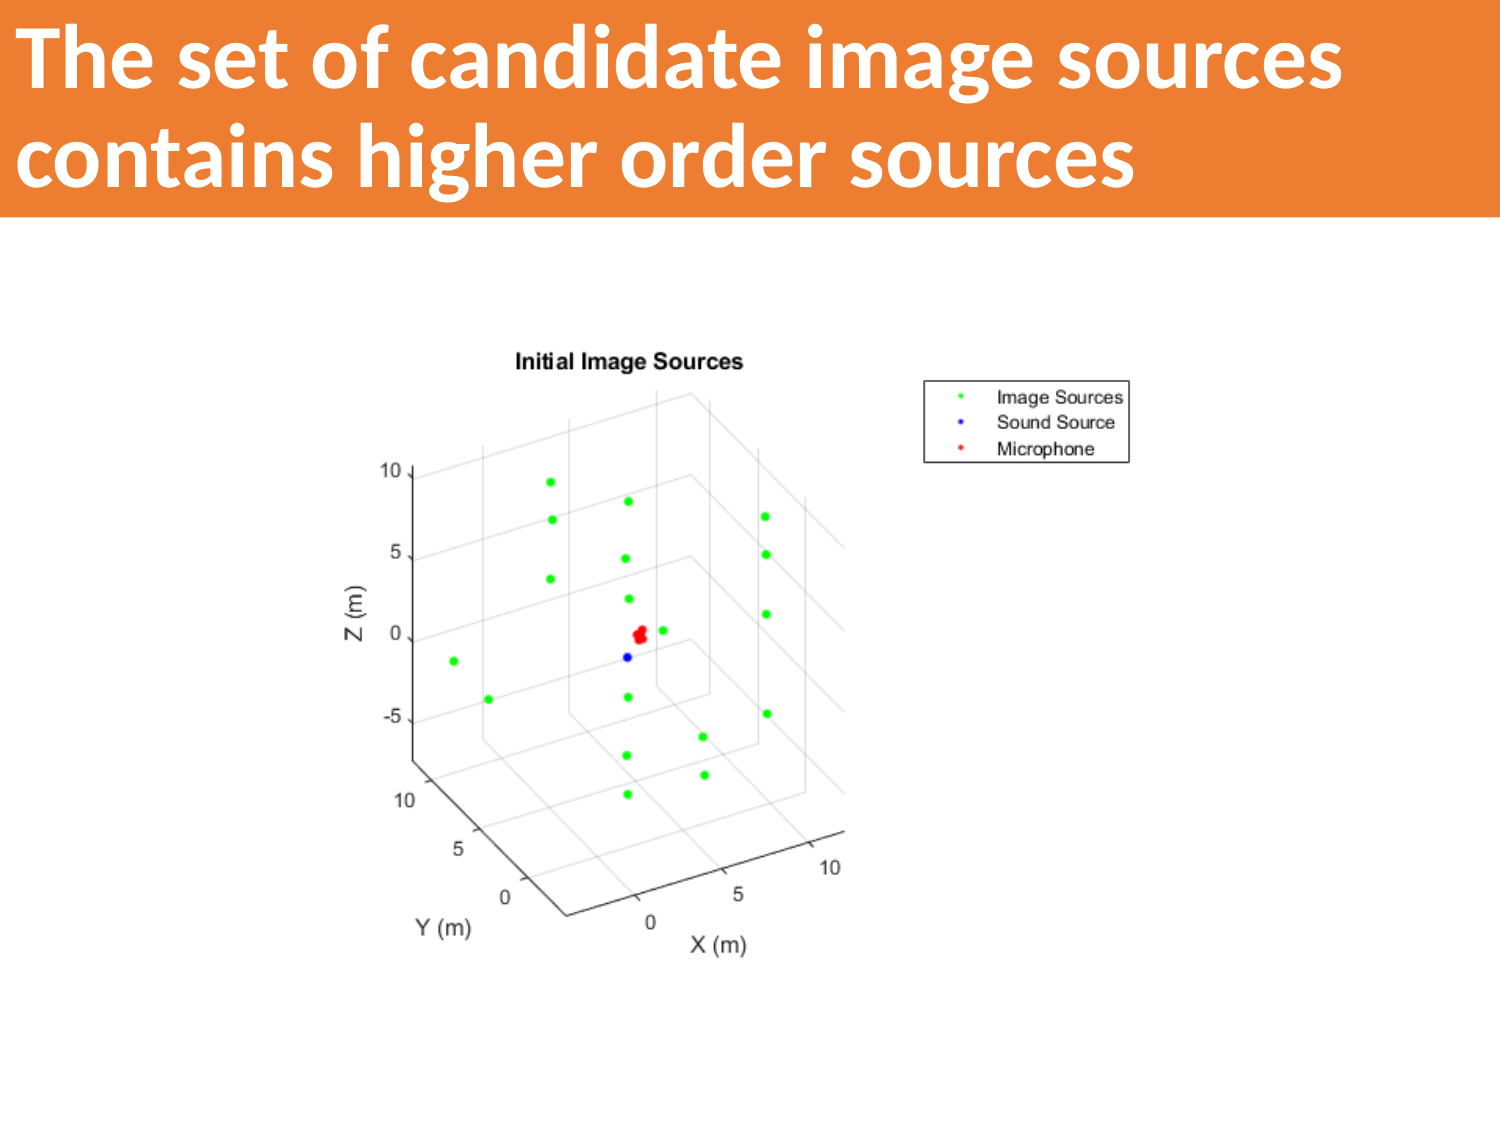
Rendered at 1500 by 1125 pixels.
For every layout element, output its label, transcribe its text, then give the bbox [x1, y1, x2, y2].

title The set of candidate image sources contains higher order sources [0, 0, 1500, 218]
picture [312, 332, 1188, 989]
